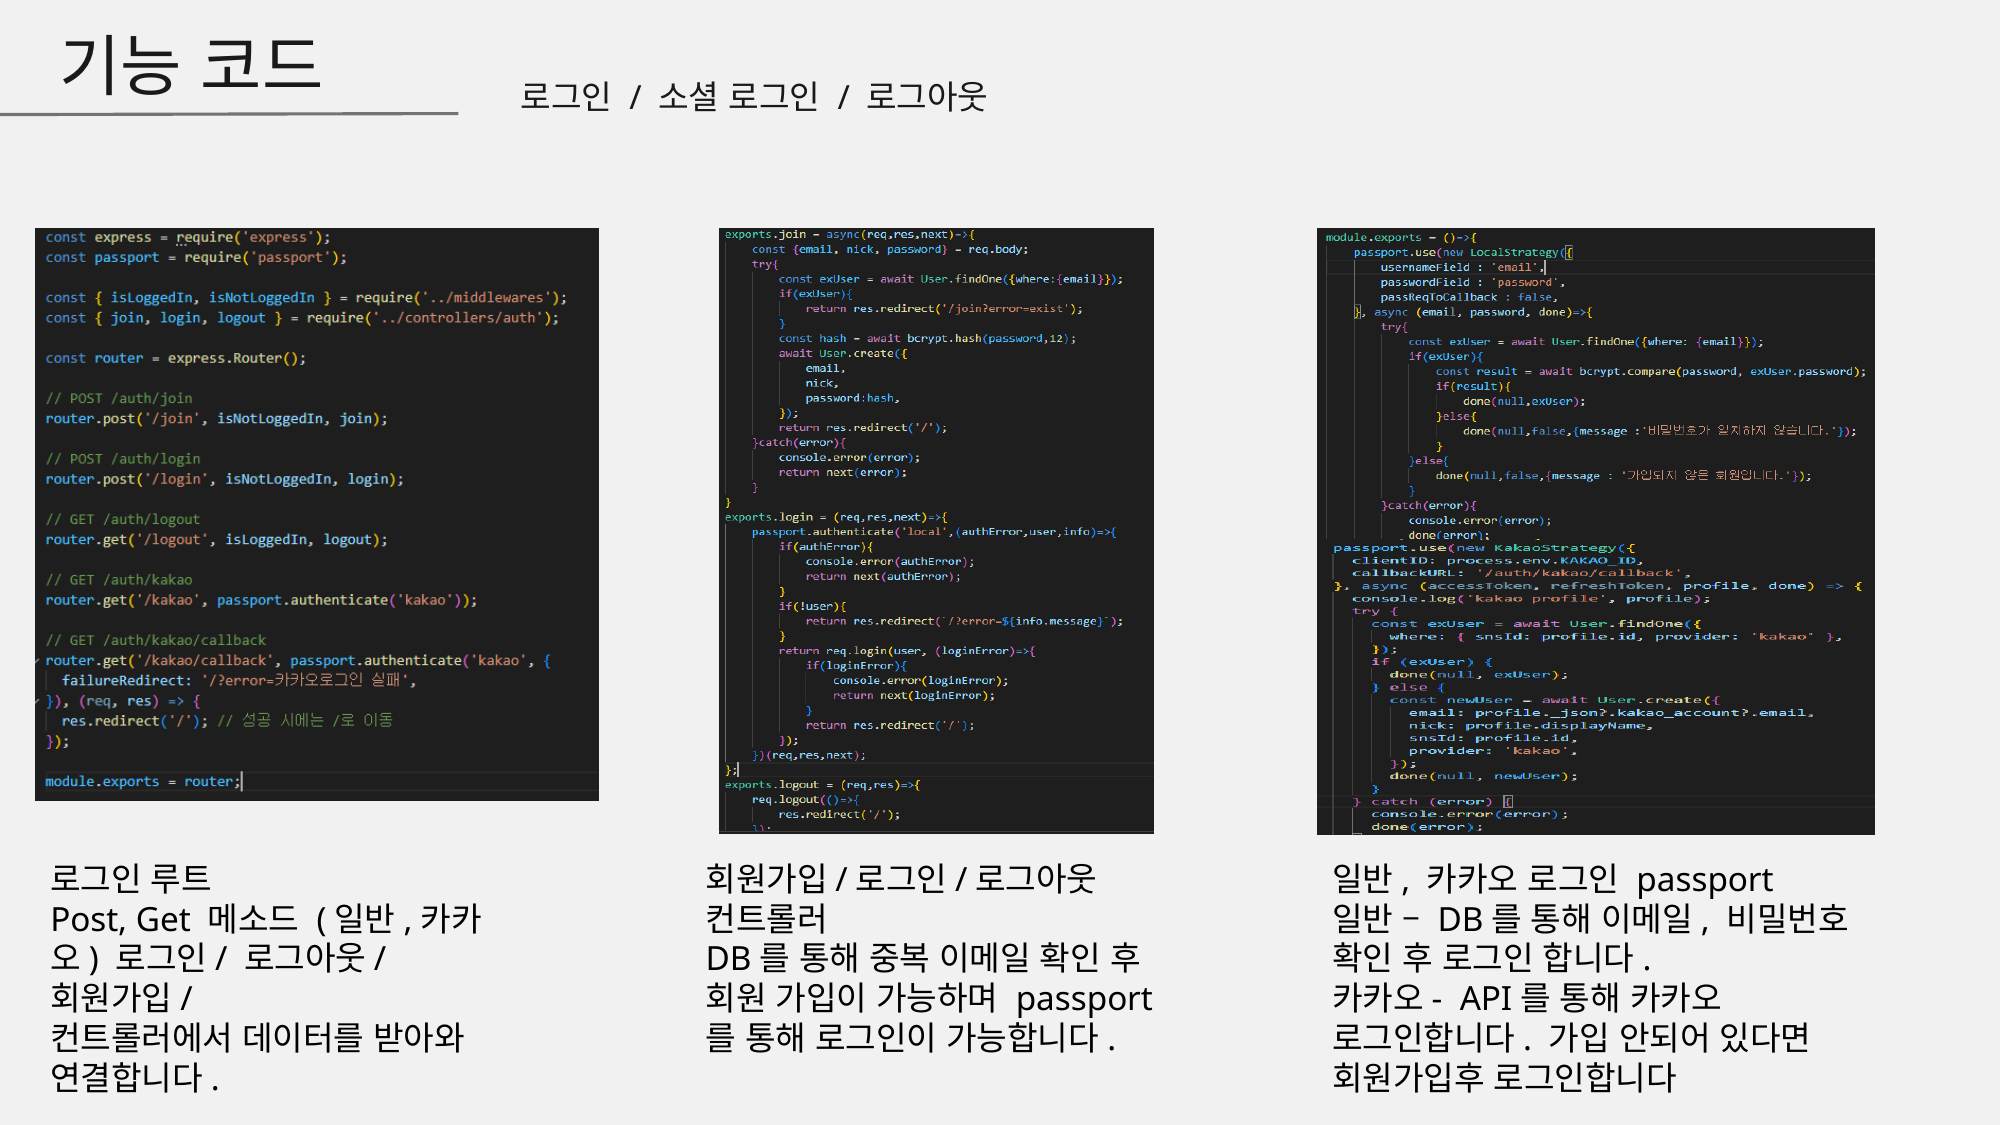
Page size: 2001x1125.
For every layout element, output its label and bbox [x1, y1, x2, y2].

picture [719, 228, 1154, 834]
picture [35, 228, 599, 801]
picture [1317, 228, 1875, 835]
text_box [0, 0, 2000, 1125]
